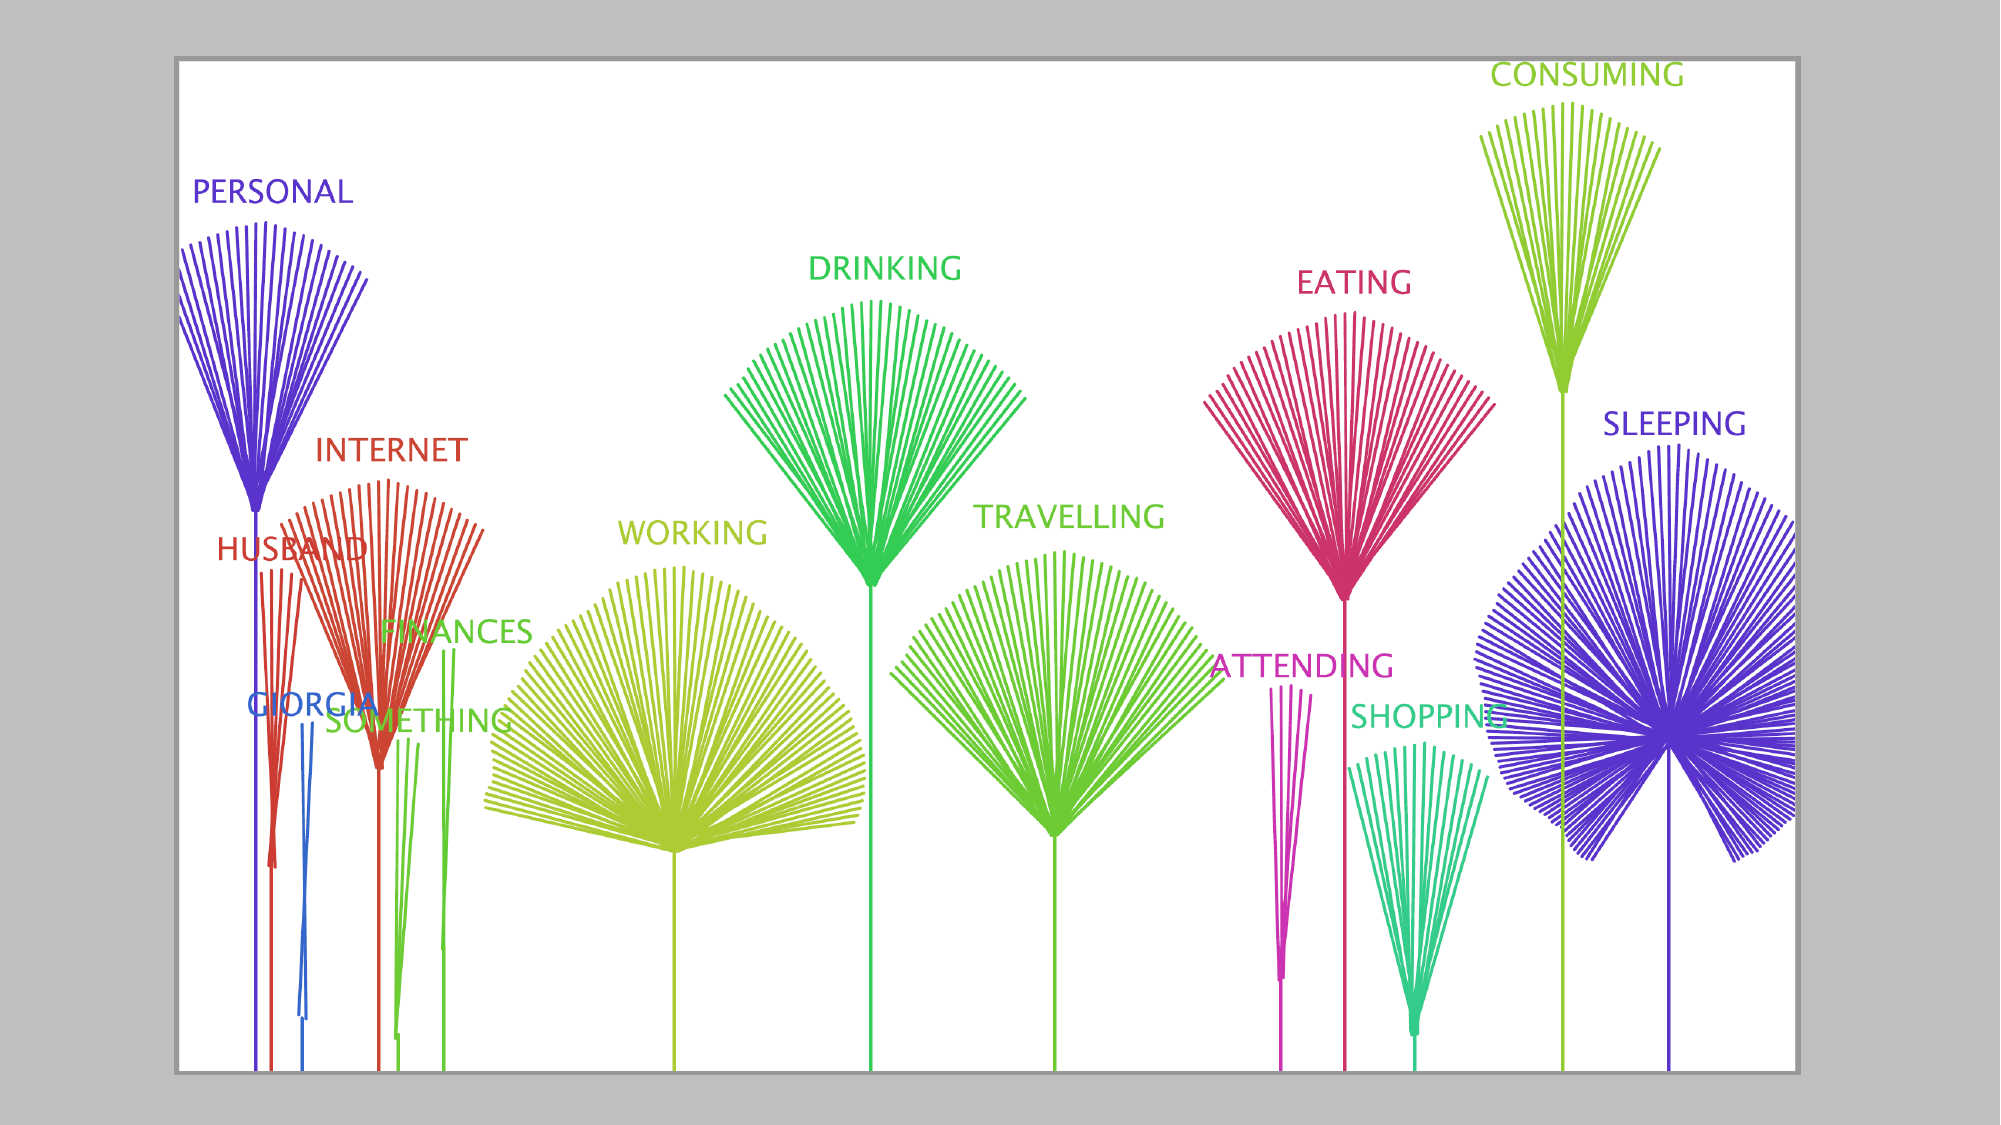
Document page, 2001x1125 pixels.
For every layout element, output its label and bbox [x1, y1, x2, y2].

picture [174, 56, 1801, 1075]
text_box [0, 0, 2000, 1125]
